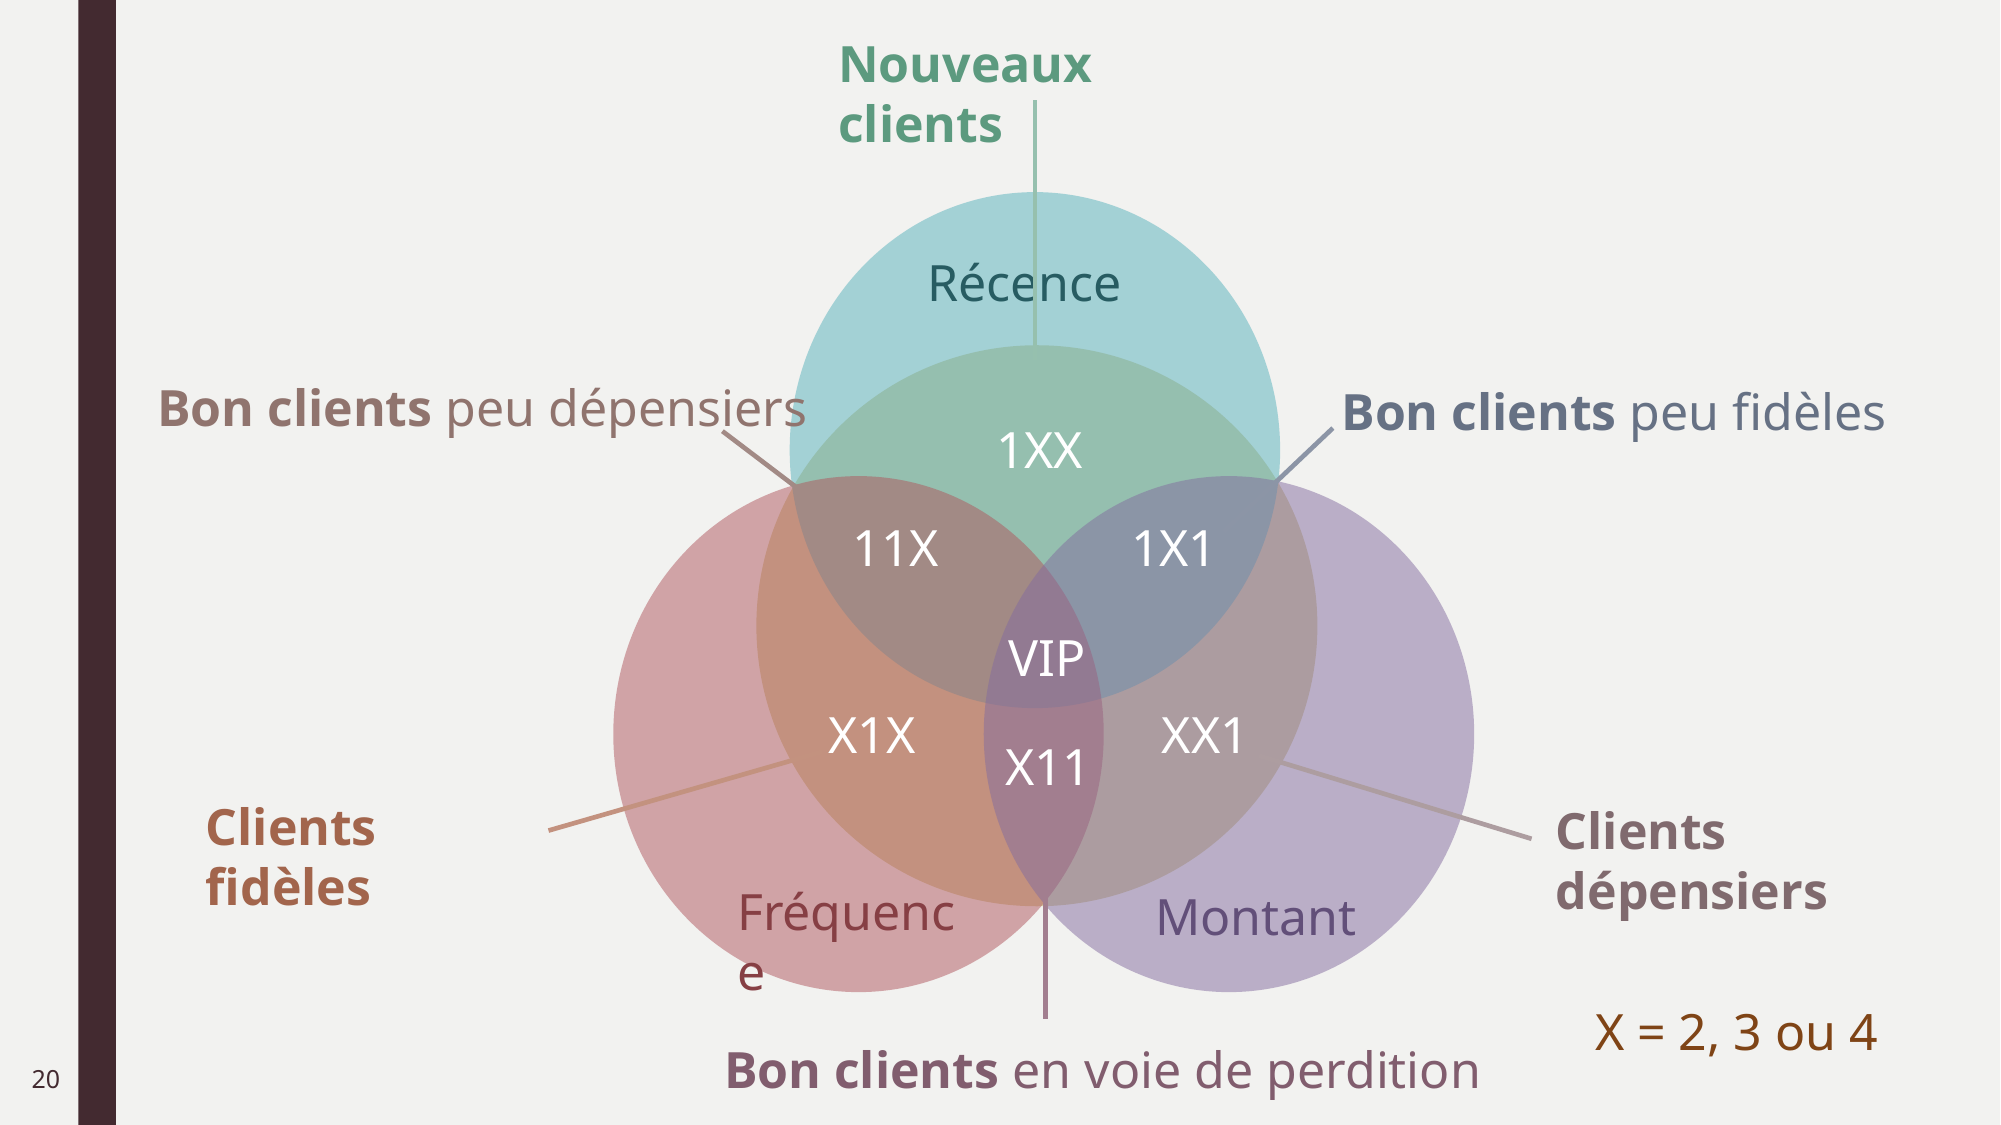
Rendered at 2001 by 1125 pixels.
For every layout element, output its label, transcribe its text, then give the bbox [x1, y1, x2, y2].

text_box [722, 431, 846, 525]
text_box Clients fidèles [190, 788, 562, 923]
text_box Nouveaux clients [823, 25, 1281, 161]
text_box X = 2, 3 ou 4 [1580, 992, 1945, 1068]
text_box Bon clients peu dépensiers [142, 368, 613, 444]
slide_number 20 [0, 1047, 76, 1115]
text_box Bon clients en voie de perdition [709, 1030, 1536, 1106]
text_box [1223, 428, 1333, 532]
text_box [1258, 755, 1532, 839]
text_box Clients dépensiers [1541, 792, 1977, 928]
text_box Bon clients peu fidèles [1475, 373, 2000, 449]
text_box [548, 751, 823, 831]
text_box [613, 192, 1475, 993]
